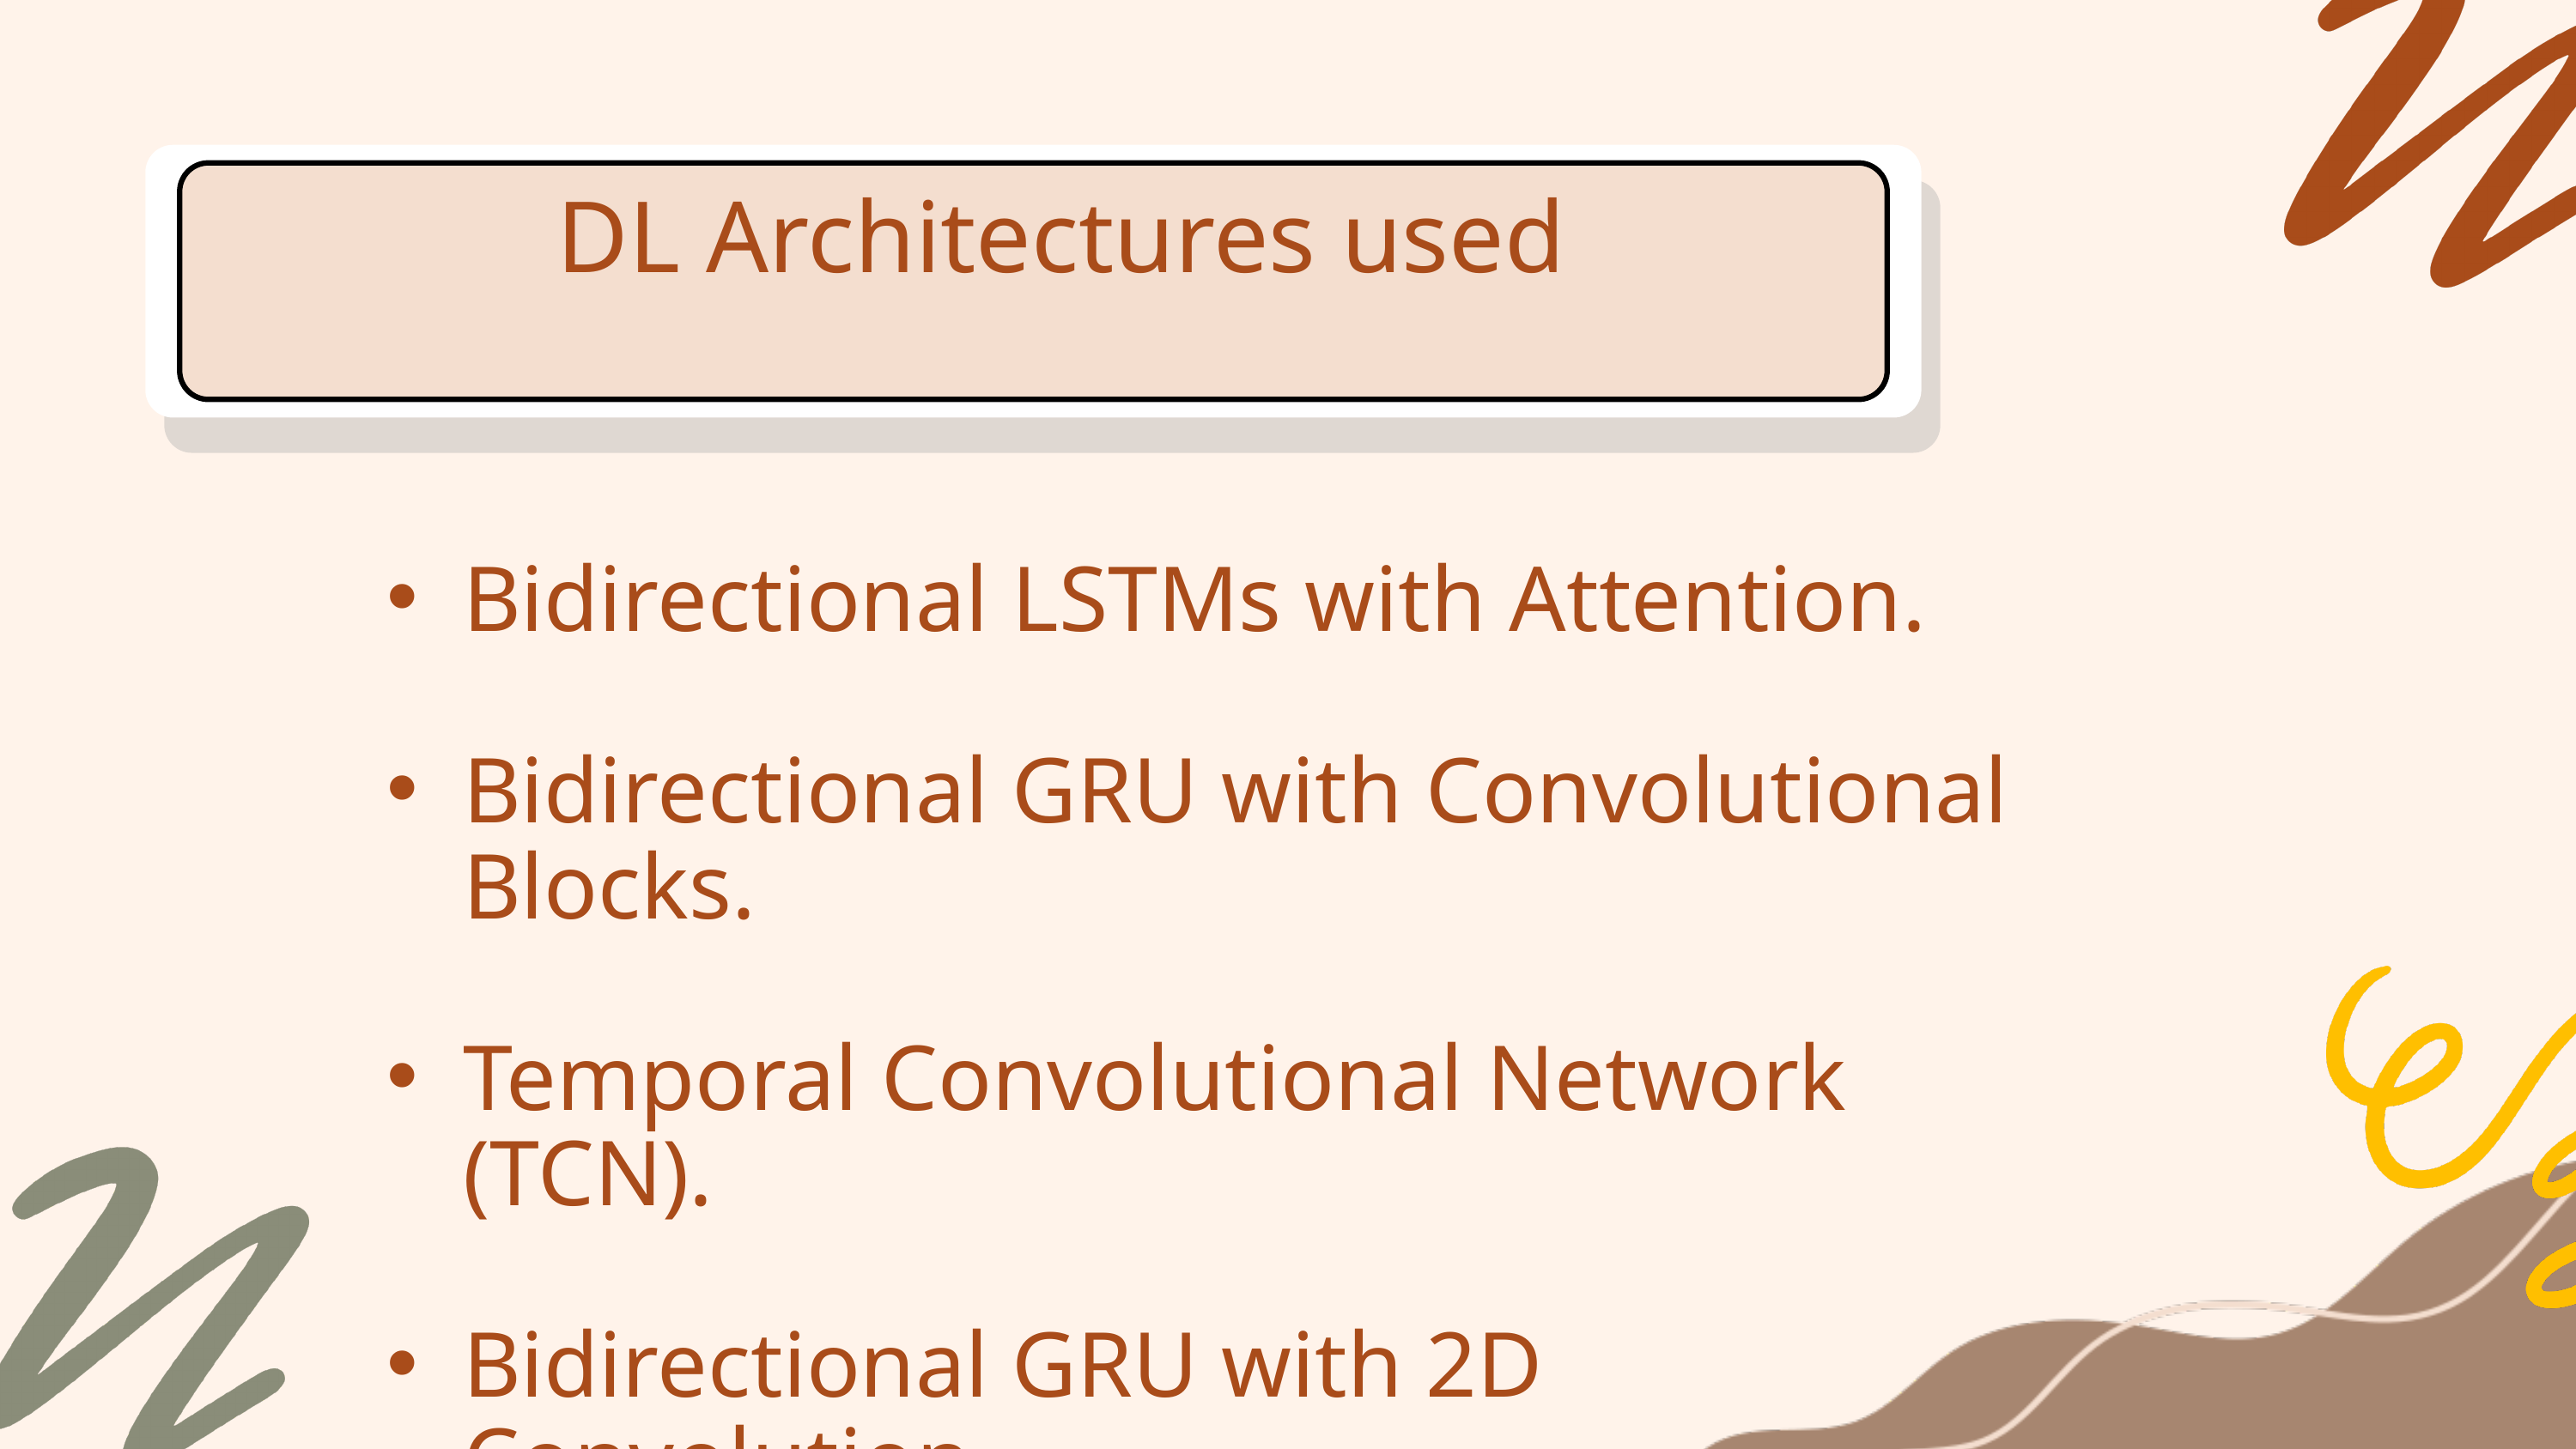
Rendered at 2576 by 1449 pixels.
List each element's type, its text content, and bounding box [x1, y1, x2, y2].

text_box Bidirectional LSTMs with Attention. Bidirectional GRU with Convolutional Blocks. Temporal Convolutional Network (TCN). Bidirectional GRU with 2D Convolution. [310, 553, 2012, 1449]
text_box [144, 144, 1941, 453]
text_box [2012, 1096, 2576, 1449]
text_box [0, 1147, 310, 1449]
text_box [2325, 966, 2576, 1309]
text_box [2284, 0, 2576, 288]
